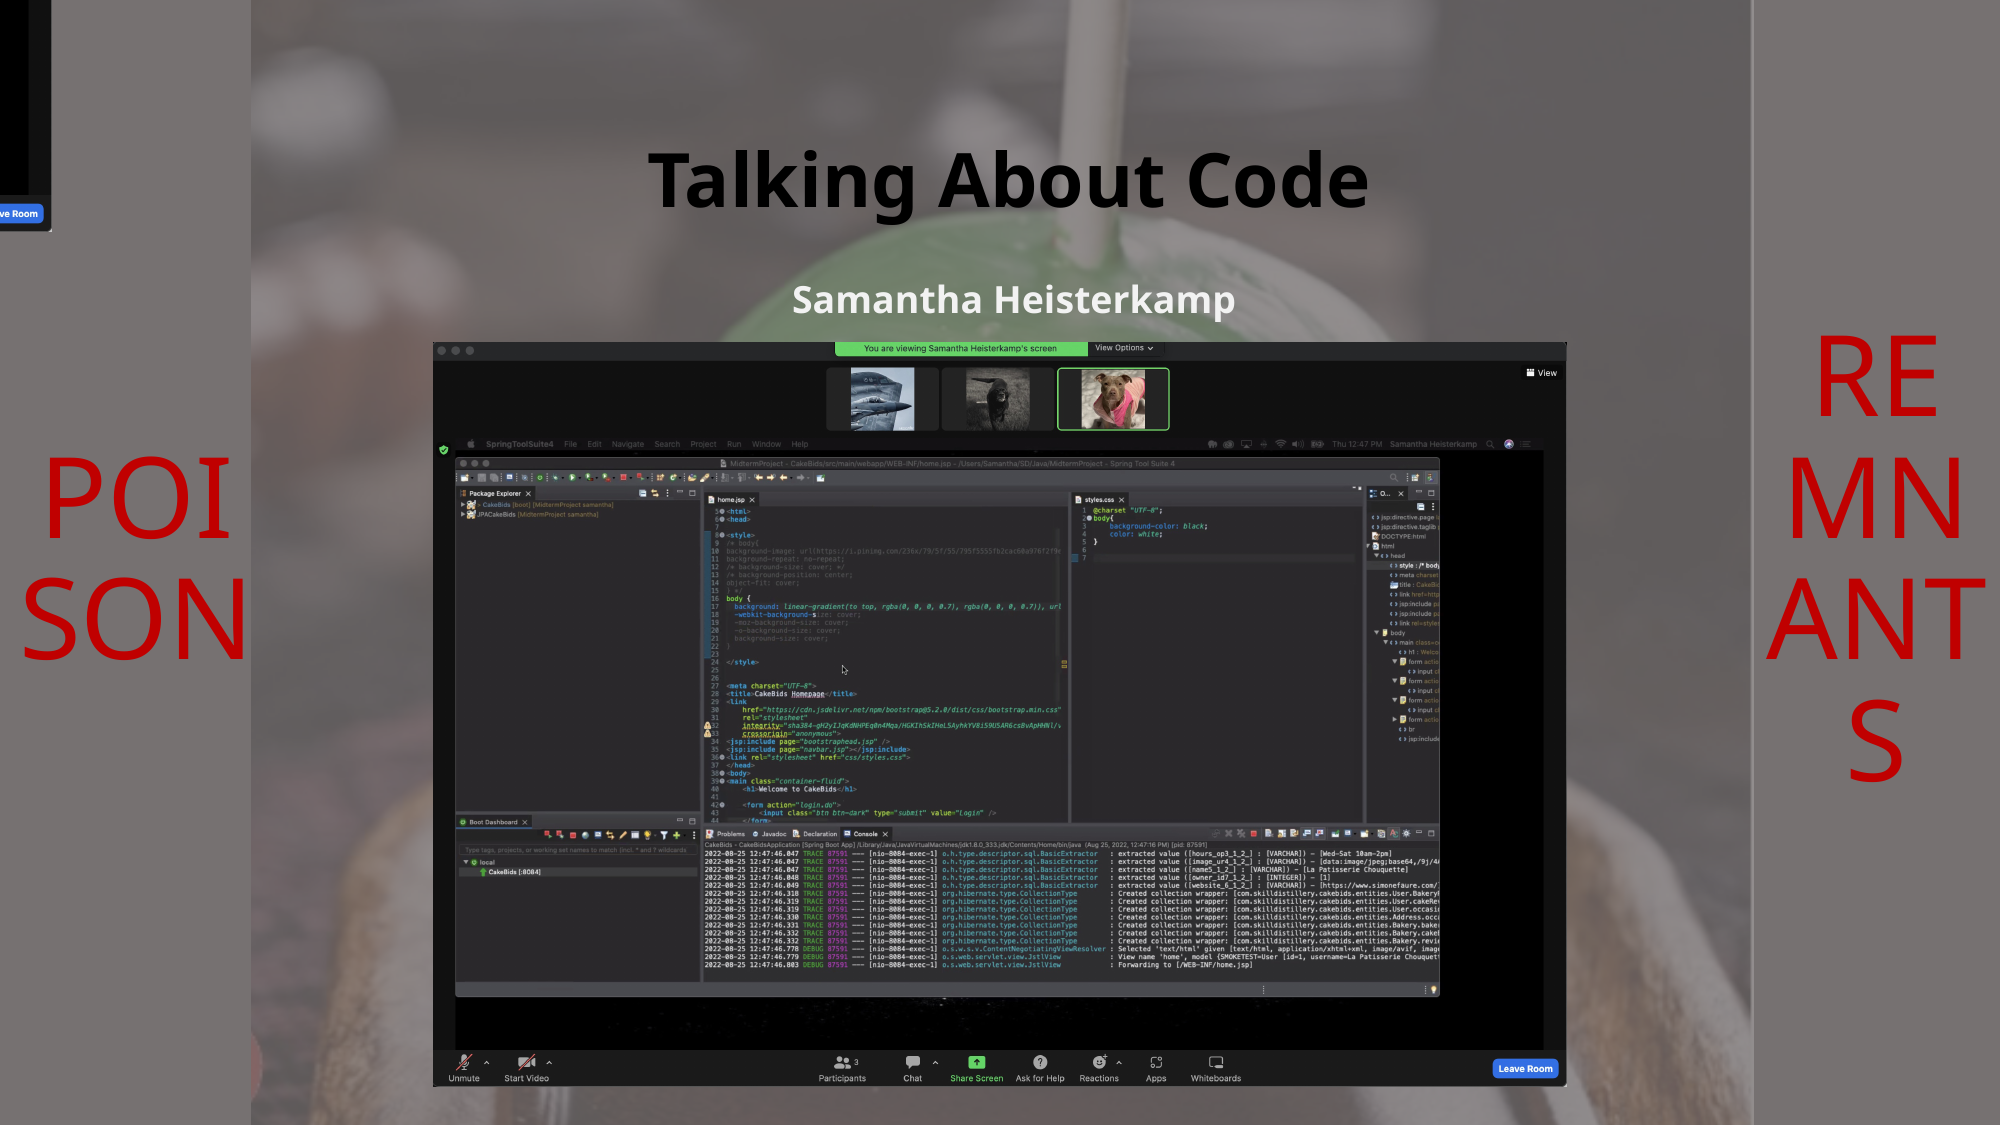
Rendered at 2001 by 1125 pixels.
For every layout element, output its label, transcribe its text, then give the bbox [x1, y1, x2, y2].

picture [0, 0, 52, 232]
picture [251, 0, 1754, 1125]
text_box REMNANTS [1754, 0, 2000, 1125]
title POISON [0, 0, 251, 1125]
